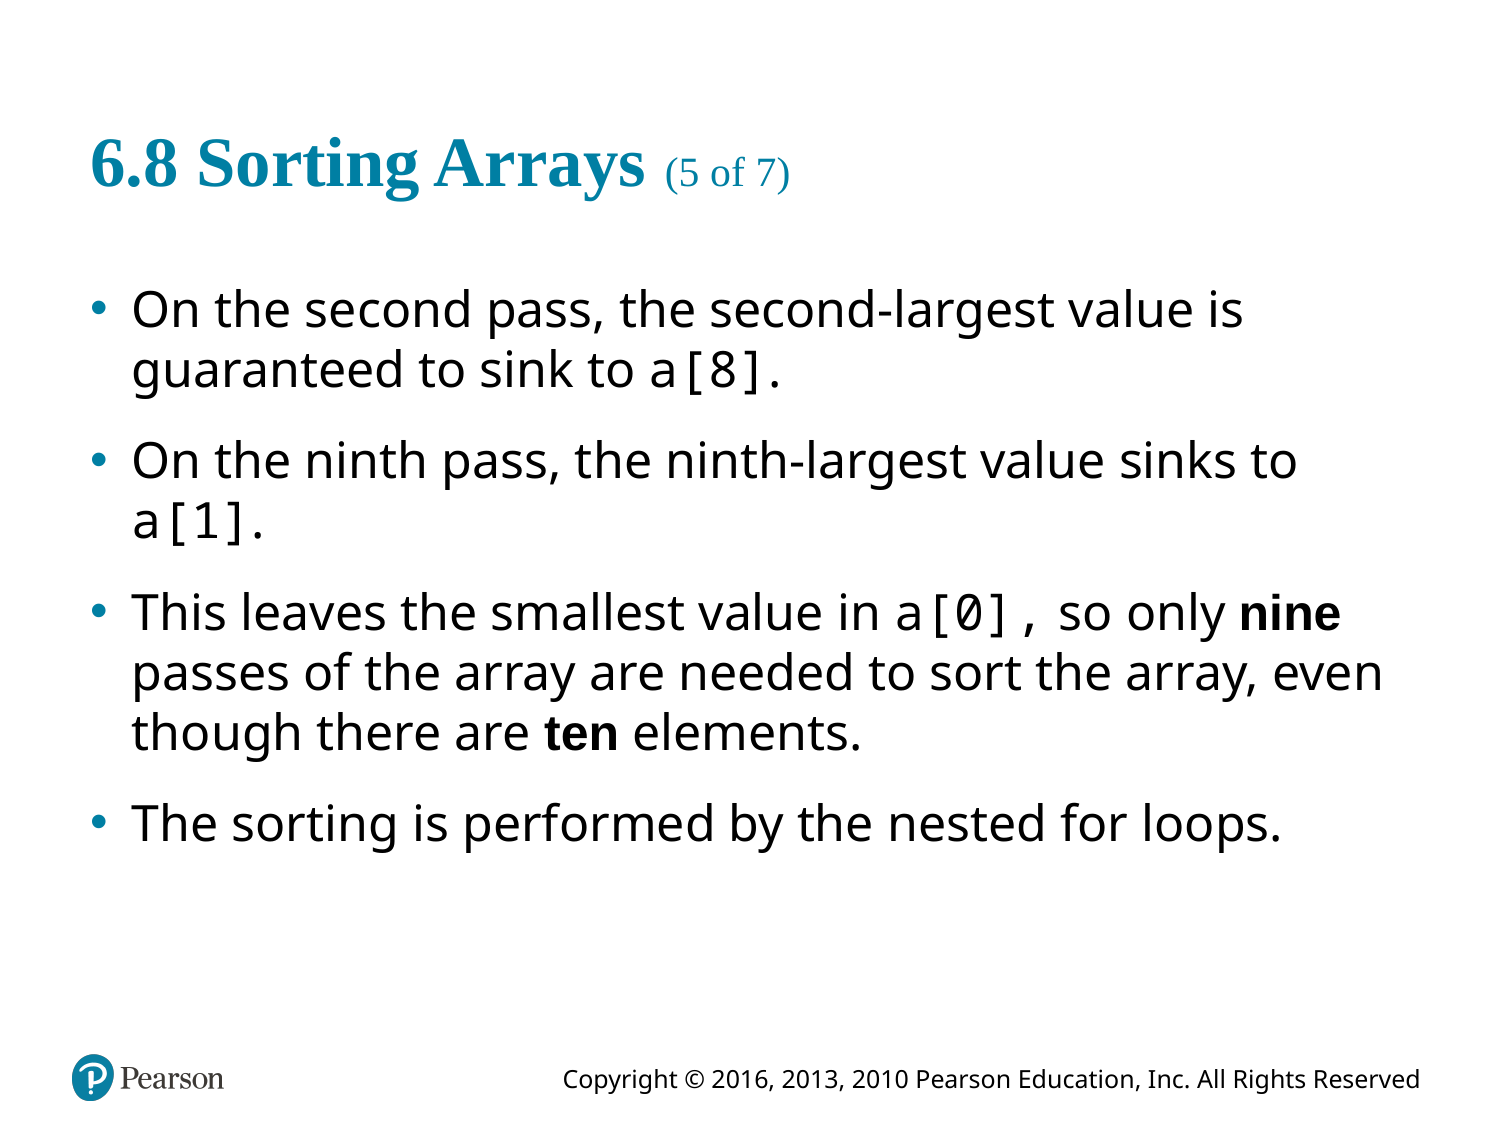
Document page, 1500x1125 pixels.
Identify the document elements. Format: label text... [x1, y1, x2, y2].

picture [98, 1054, 224, 1101]
picture [80, 1063, 106, 1088]
picture [72, 1087, 83, 1101]
title 6.8 Sorting Arrays (5 of 7) [75, 0, 1425, 216]
list On the second pass, the second-largest value is guaranteed to sink to a[8]. On the ninth pass, the ninth-largest value sinks to a[1]. This leaves the smallest value in a[0], so only nine passes of the array are needed to sort the array, even though there are ten elements. The sorting is performed by the nested for loops. [75, 262, 1425, 931]
picture [72, 1054, 88, 1070]
